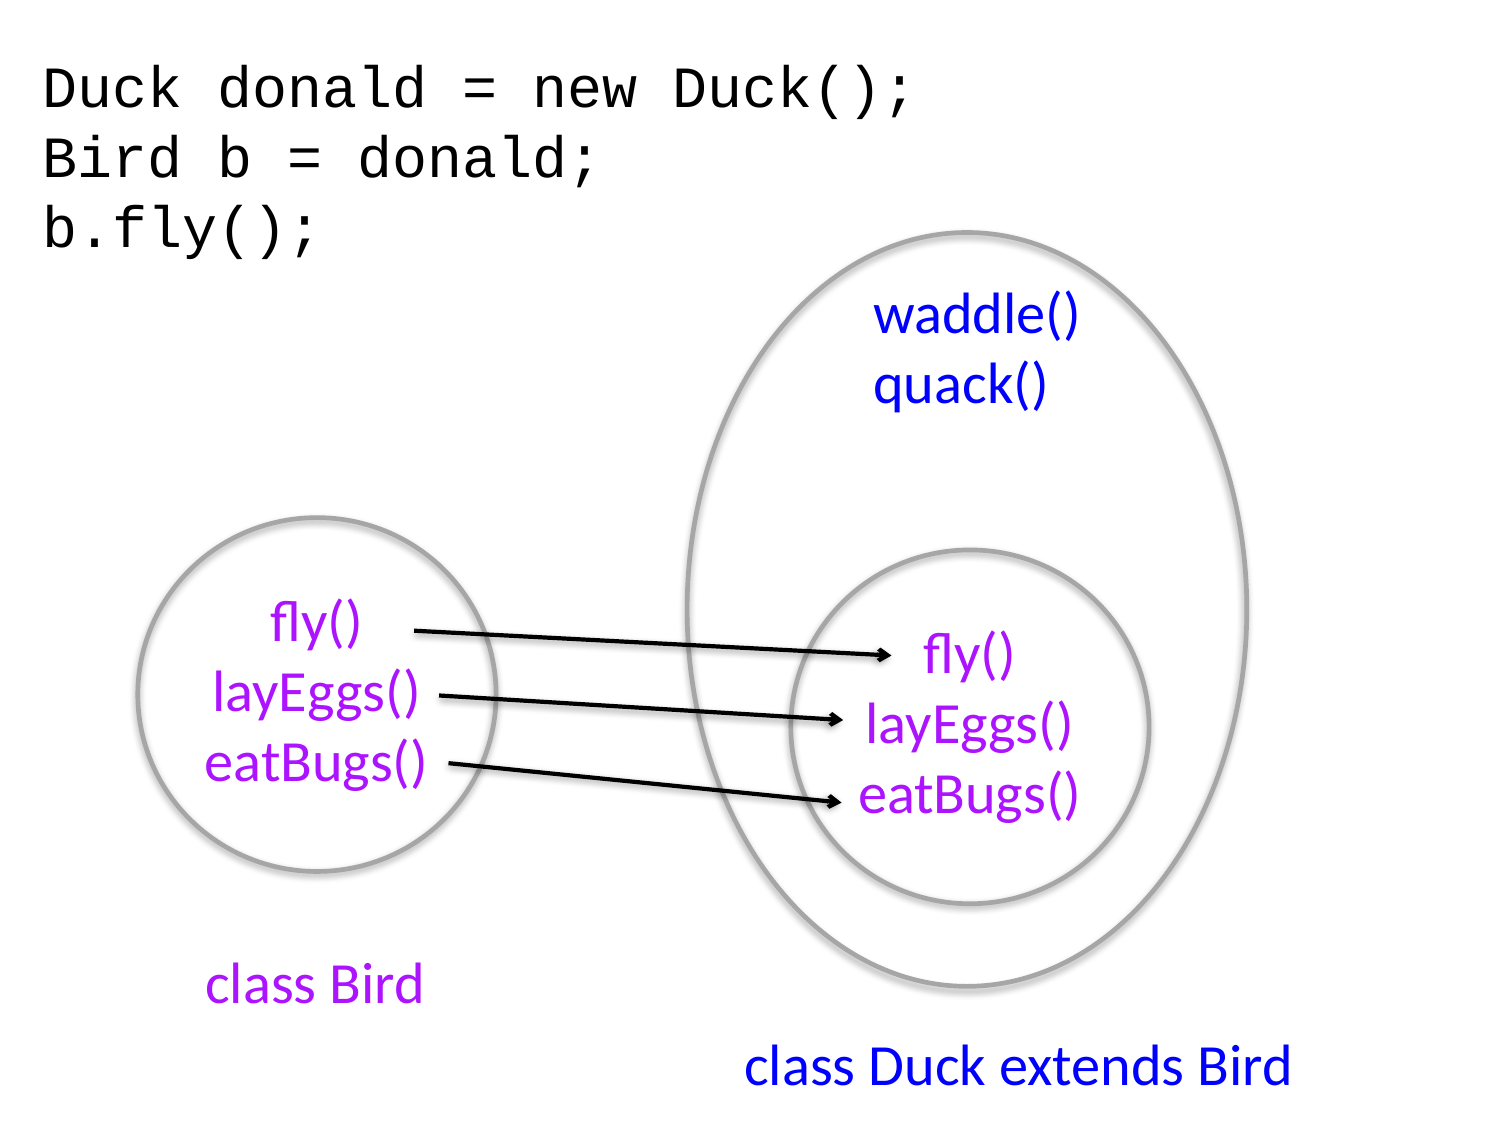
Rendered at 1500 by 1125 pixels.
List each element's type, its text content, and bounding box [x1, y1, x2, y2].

text_box class Duck extends Bird [729, 1019, 1309, 1105]
text_box class Bird [190, 937, 440, 1023]
text_box [686, 267, 1248, 892]
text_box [137, 517, 497, 872]
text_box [790, 549, 1150, 904]
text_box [413, 630, 892, 656]
text_box [800, 913, 1134, 988]
text_box [729, 811, 785, 897]
text_box Duck donald = new Duck(); Bird b = donald; b.fly(); [27, 42, 933, 267]
text_box waddle() quack() [858, 267, 1097, 423]
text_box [438, 695, 842, 803]
text_box [933, 231, 1086, 267]
